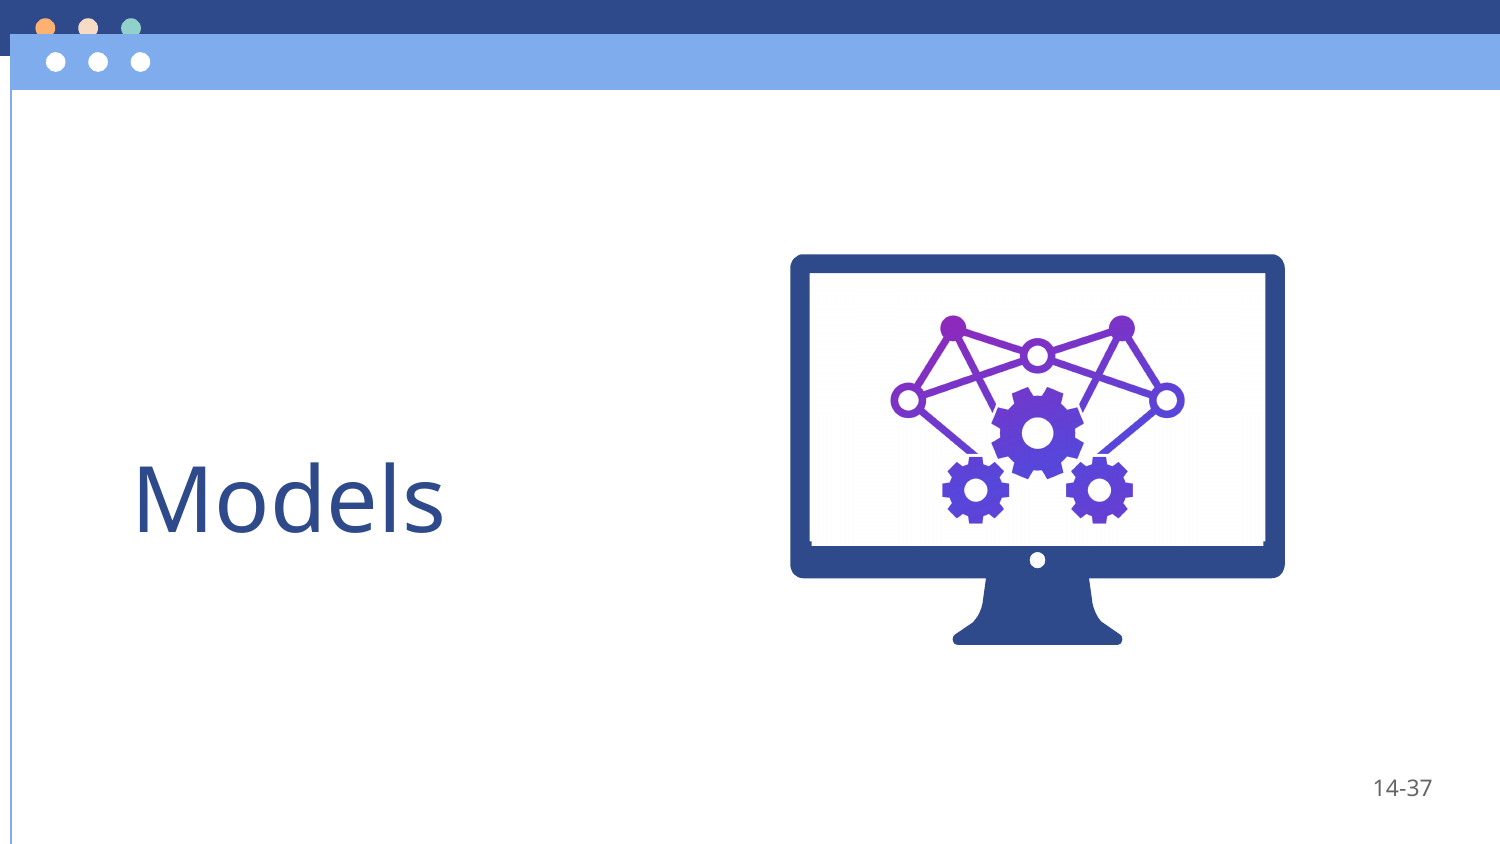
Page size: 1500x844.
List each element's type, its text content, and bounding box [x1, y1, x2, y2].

picture [811, 282, 1264, 546]
text_box 14-37 [1318, 748, 1488, 826]
title Models [116, 426, 678, 566]
text_box [790, 254, 1285, 645]
